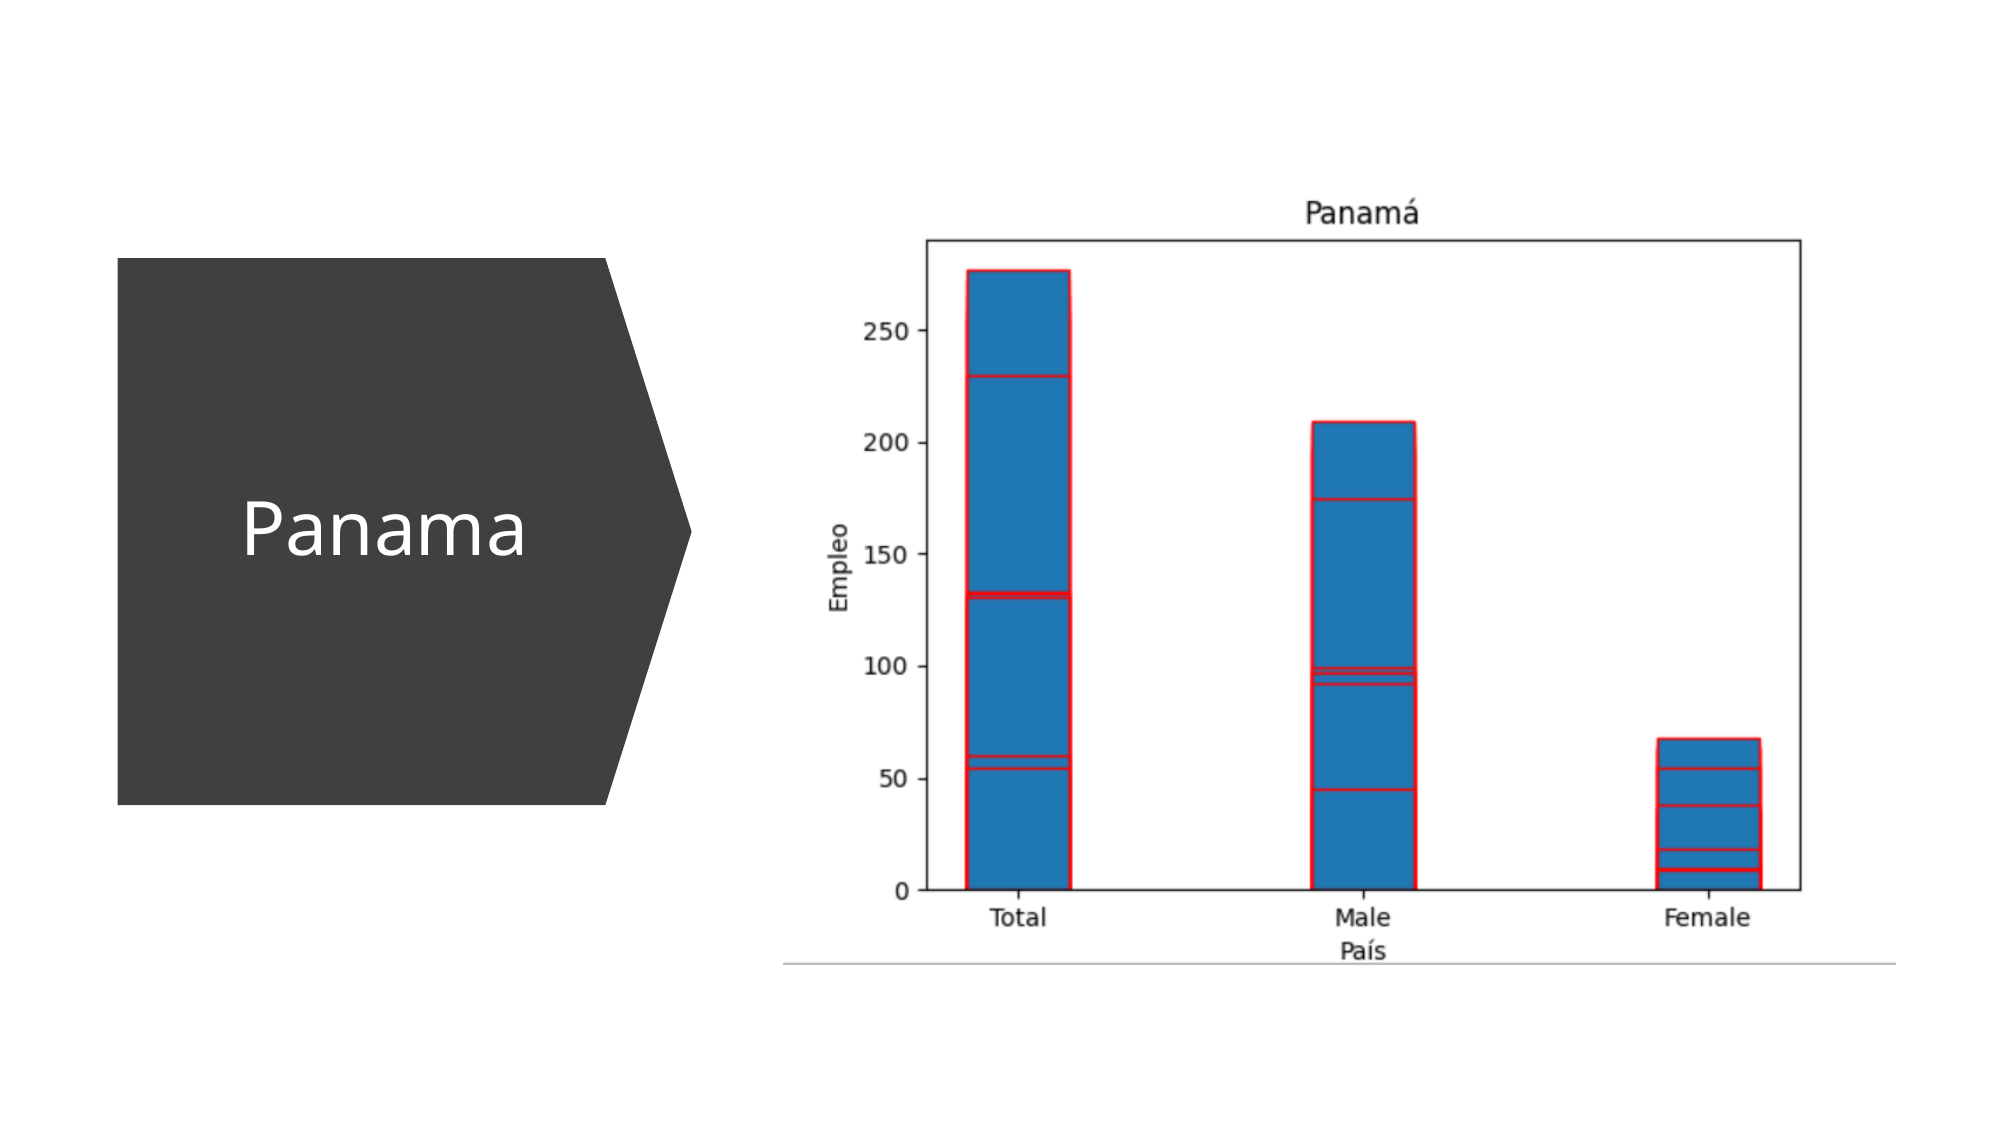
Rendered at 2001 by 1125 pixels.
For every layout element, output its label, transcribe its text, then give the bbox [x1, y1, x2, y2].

title Panama [168, 322, 601, 741]
text_box [116, 257, 693, 807]
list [783, 160, 1896, 965]
